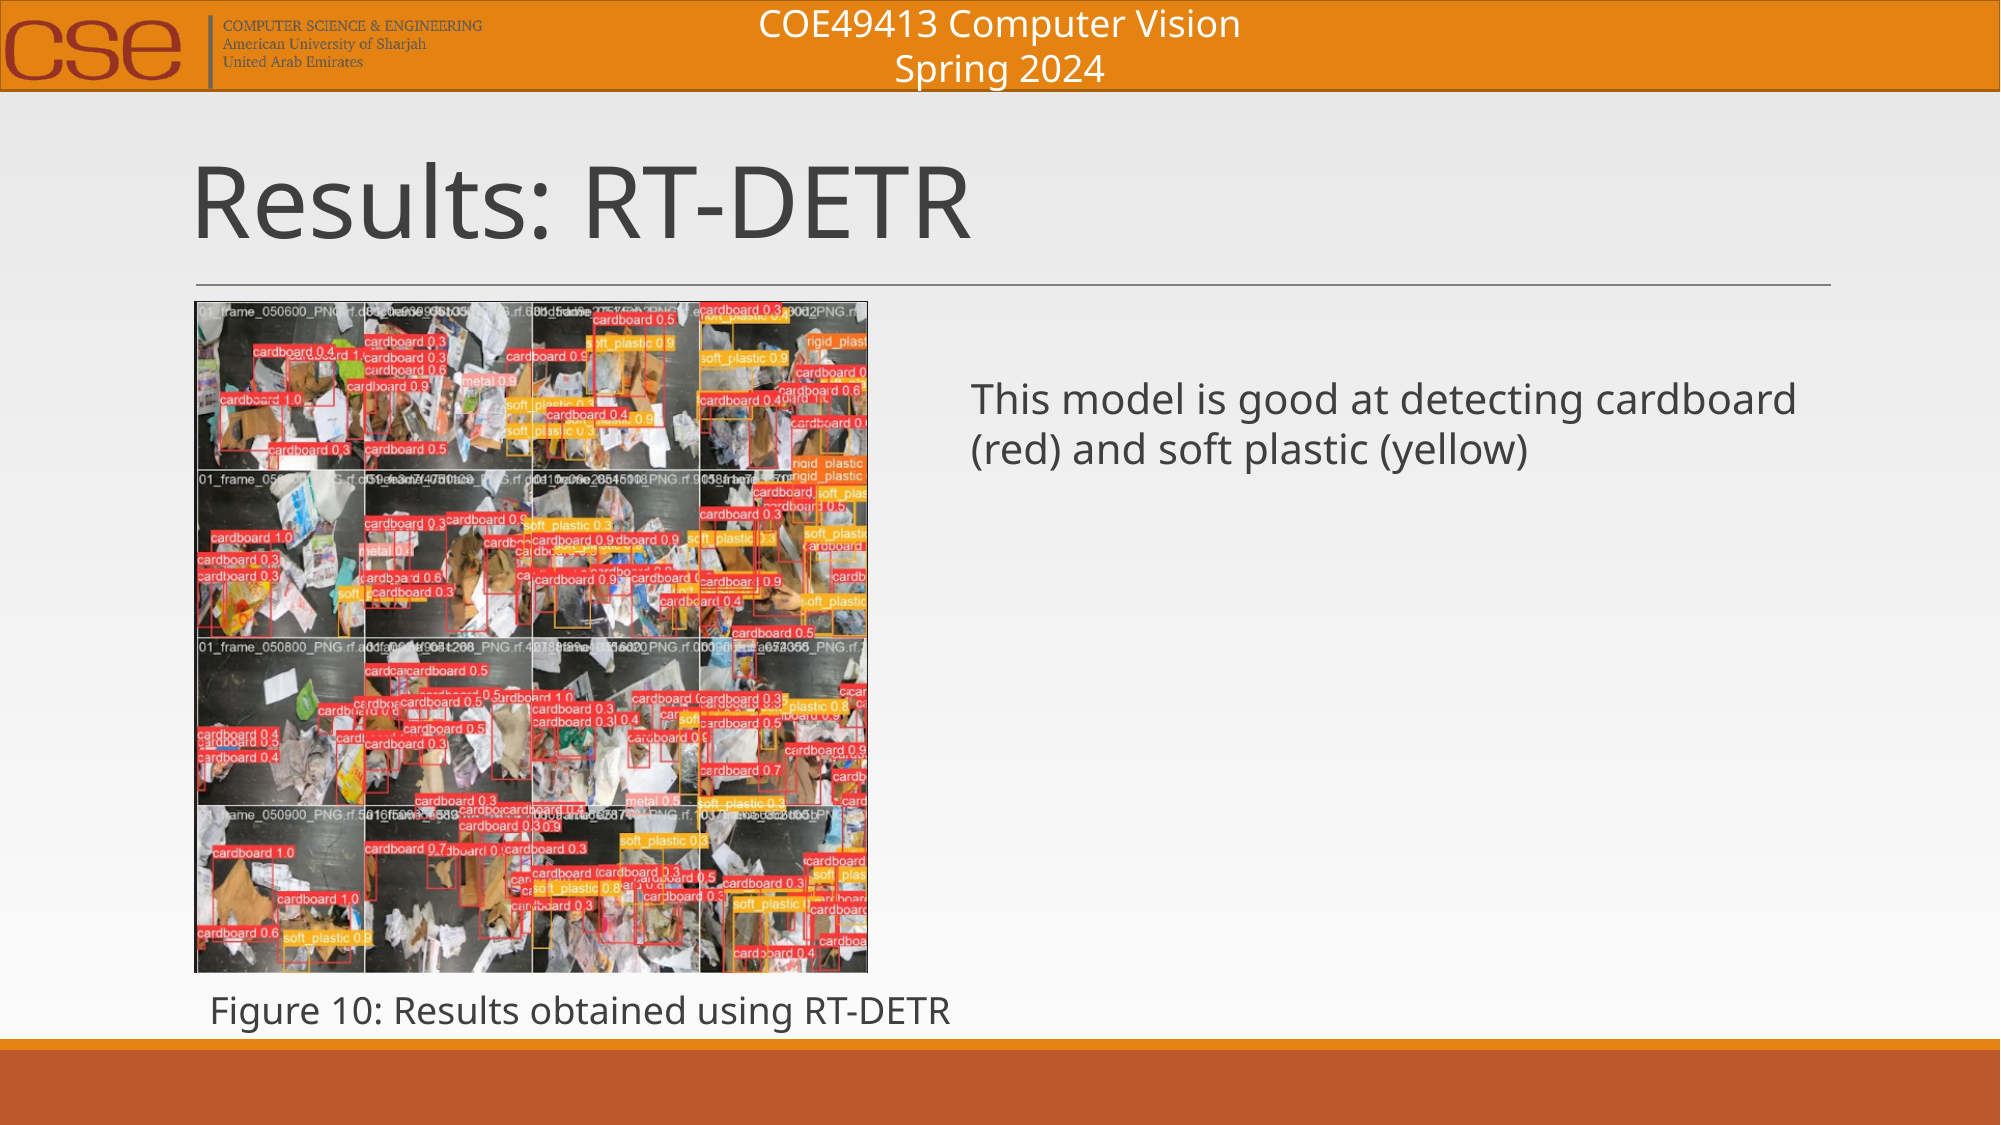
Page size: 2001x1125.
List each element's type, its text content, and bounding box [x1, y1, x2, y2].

picture [0, 3, 491, 96]
text_box This model is good at detecting cardboard (red) and soft plastic (yellow) [955, 358, 1855, 489]
picture [194, 300, 868, 973]
text_box Figure 10: Results obtained using RT-DETR [194, 972, 1095, 1030]
title Results: RT-DETR [174, 28, 1825, 267]
